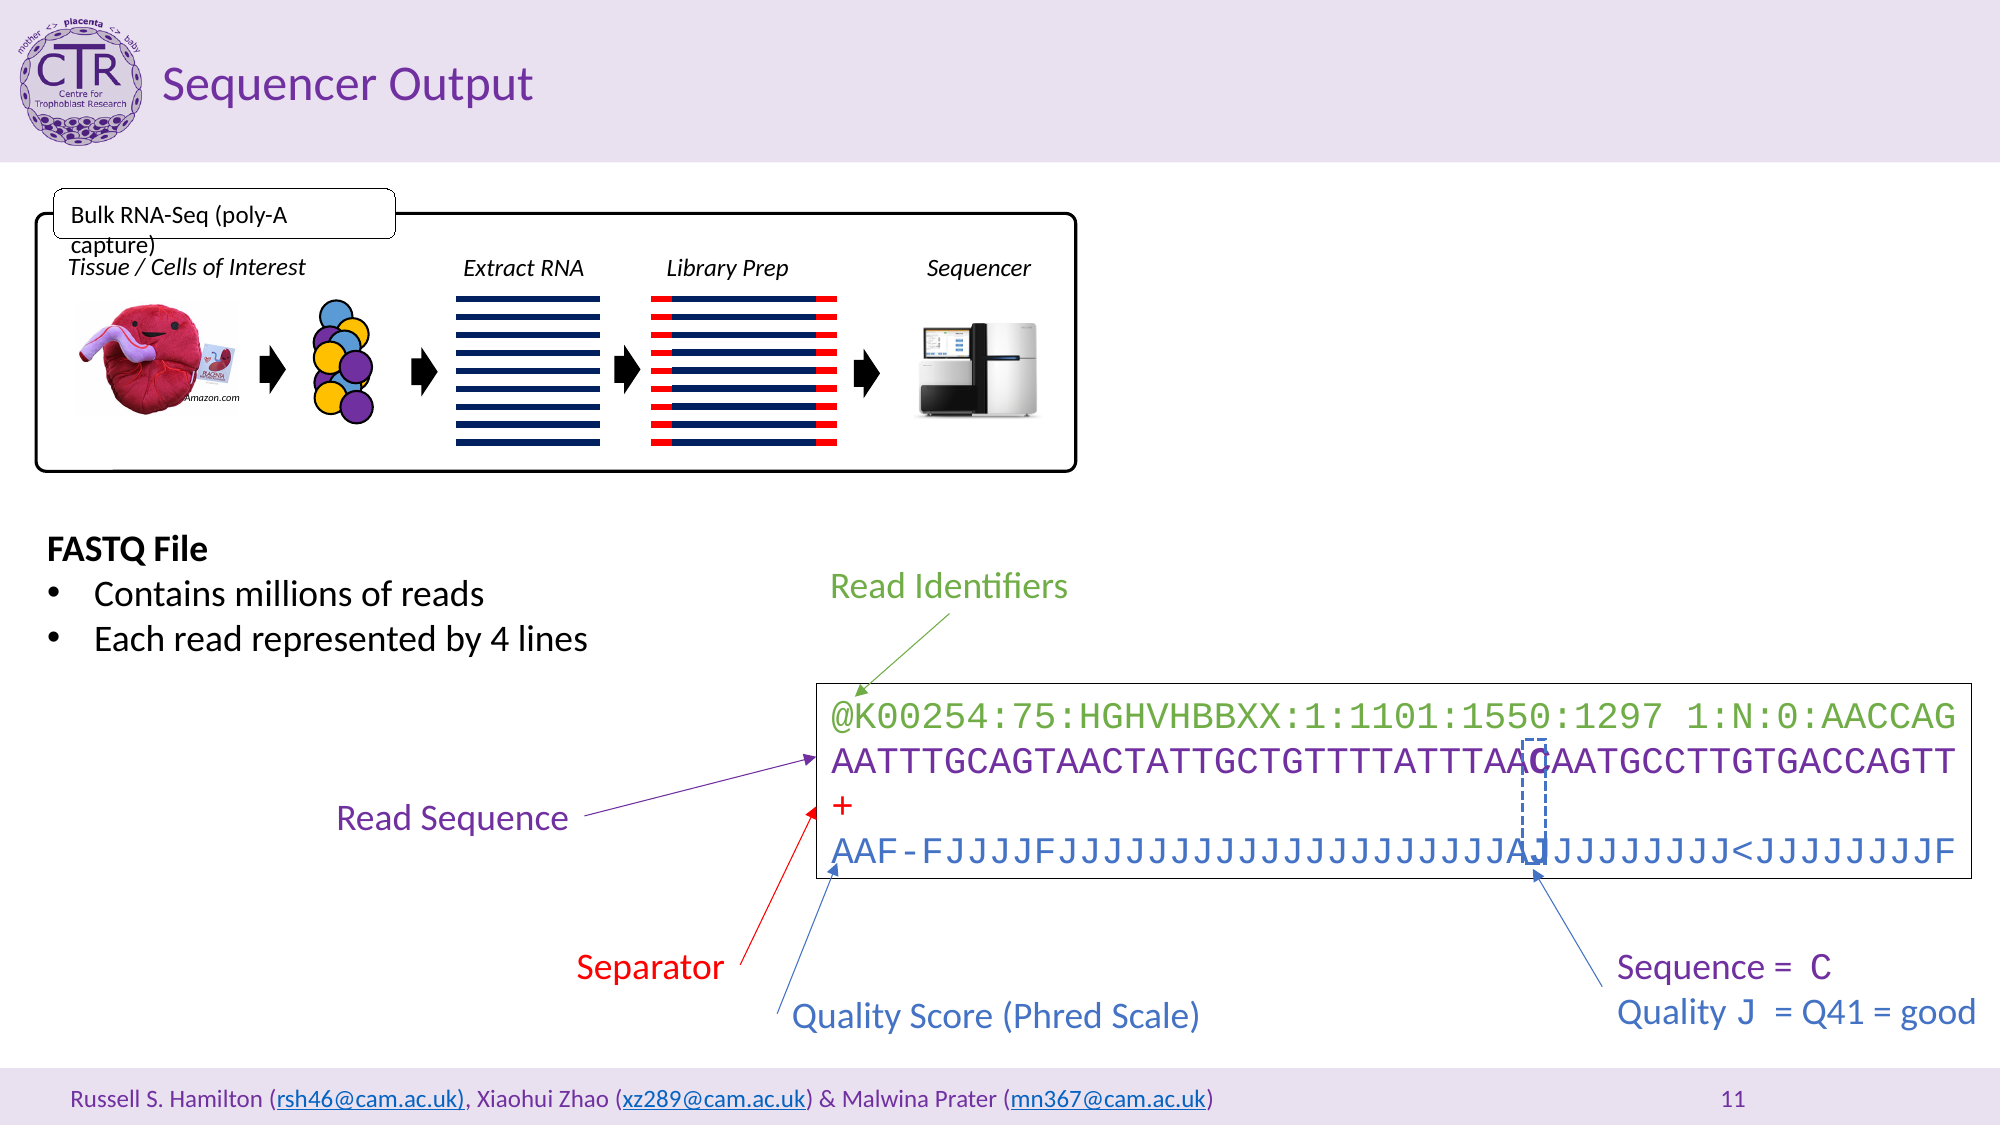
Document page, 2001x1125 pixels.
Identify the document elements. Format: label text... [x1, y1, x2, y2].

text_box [585, 756, 817, 817]
text_box [259, 344, 286, 395]
text_box Quality Score (Phred Scale) [777, 983, 1217, 1044]
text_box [774, 862, 838, 1015]
text_box Separator [561, 934, 741, 995]
text_box Sequencer [912, 244, 1047, 289]
text_box [1522, 738, 1546, 865]
picture [908, 307, 1048, 425]
text_box Russell S. Hamilton (rsh46@cam.ac.uk), Xiaohui Zhao (xz289@cam.ac.uk) & Malwina Prater (mn367@cam.ac.uk) 11 [55, 1074, 1910, 1120]
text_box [1532, 868, 1603, 988]
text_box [313, 300, 373, 424]
text_box [411, 347, 438, 397]
text_box Sequence = C Quality J = Q41 = good [1602, 934, 2000, 1040]
text_box [614, 344, 641, 395]
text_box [854, 614, 950, 697]
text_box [741, 817, 817, 966]
text_box [35, 212, 1077, 473]
text_box @K00254:75:HGHVHBBXX:1:1101:1550:1297 1:N:0:AACCAG AATTTGCAGTAACTATTGCTGTTTTATTTAACAATGCCTTGTGACCAGTT + AAF-FJJJJFJJJJJJJJJJJJJJJJJJJJAJJJJJJJJJ<JJJJJJJJF [816, 683, 1972, 879]
picture [11, 16, 146, 146]
picture [76, 301, 238, 416]
text_box [0, 1067, 2000, 1125]
text_box FASTQ File Contains millions of reads Each read represented by 4 lines [32, 516, 612, 667]
text_box Sequencer Output [147, 43, 550, 118]
text_box [0, 0, 2000, 163]
text_box Read Sequence [321, 786, 585, 846]
text_box Bulk RNA-Seq (poly-A capture) [53, 188, 396, 239]
text_box [853, 348, 881, 399]
text_box Read Identifiers [815, 553, 1084, 614]
